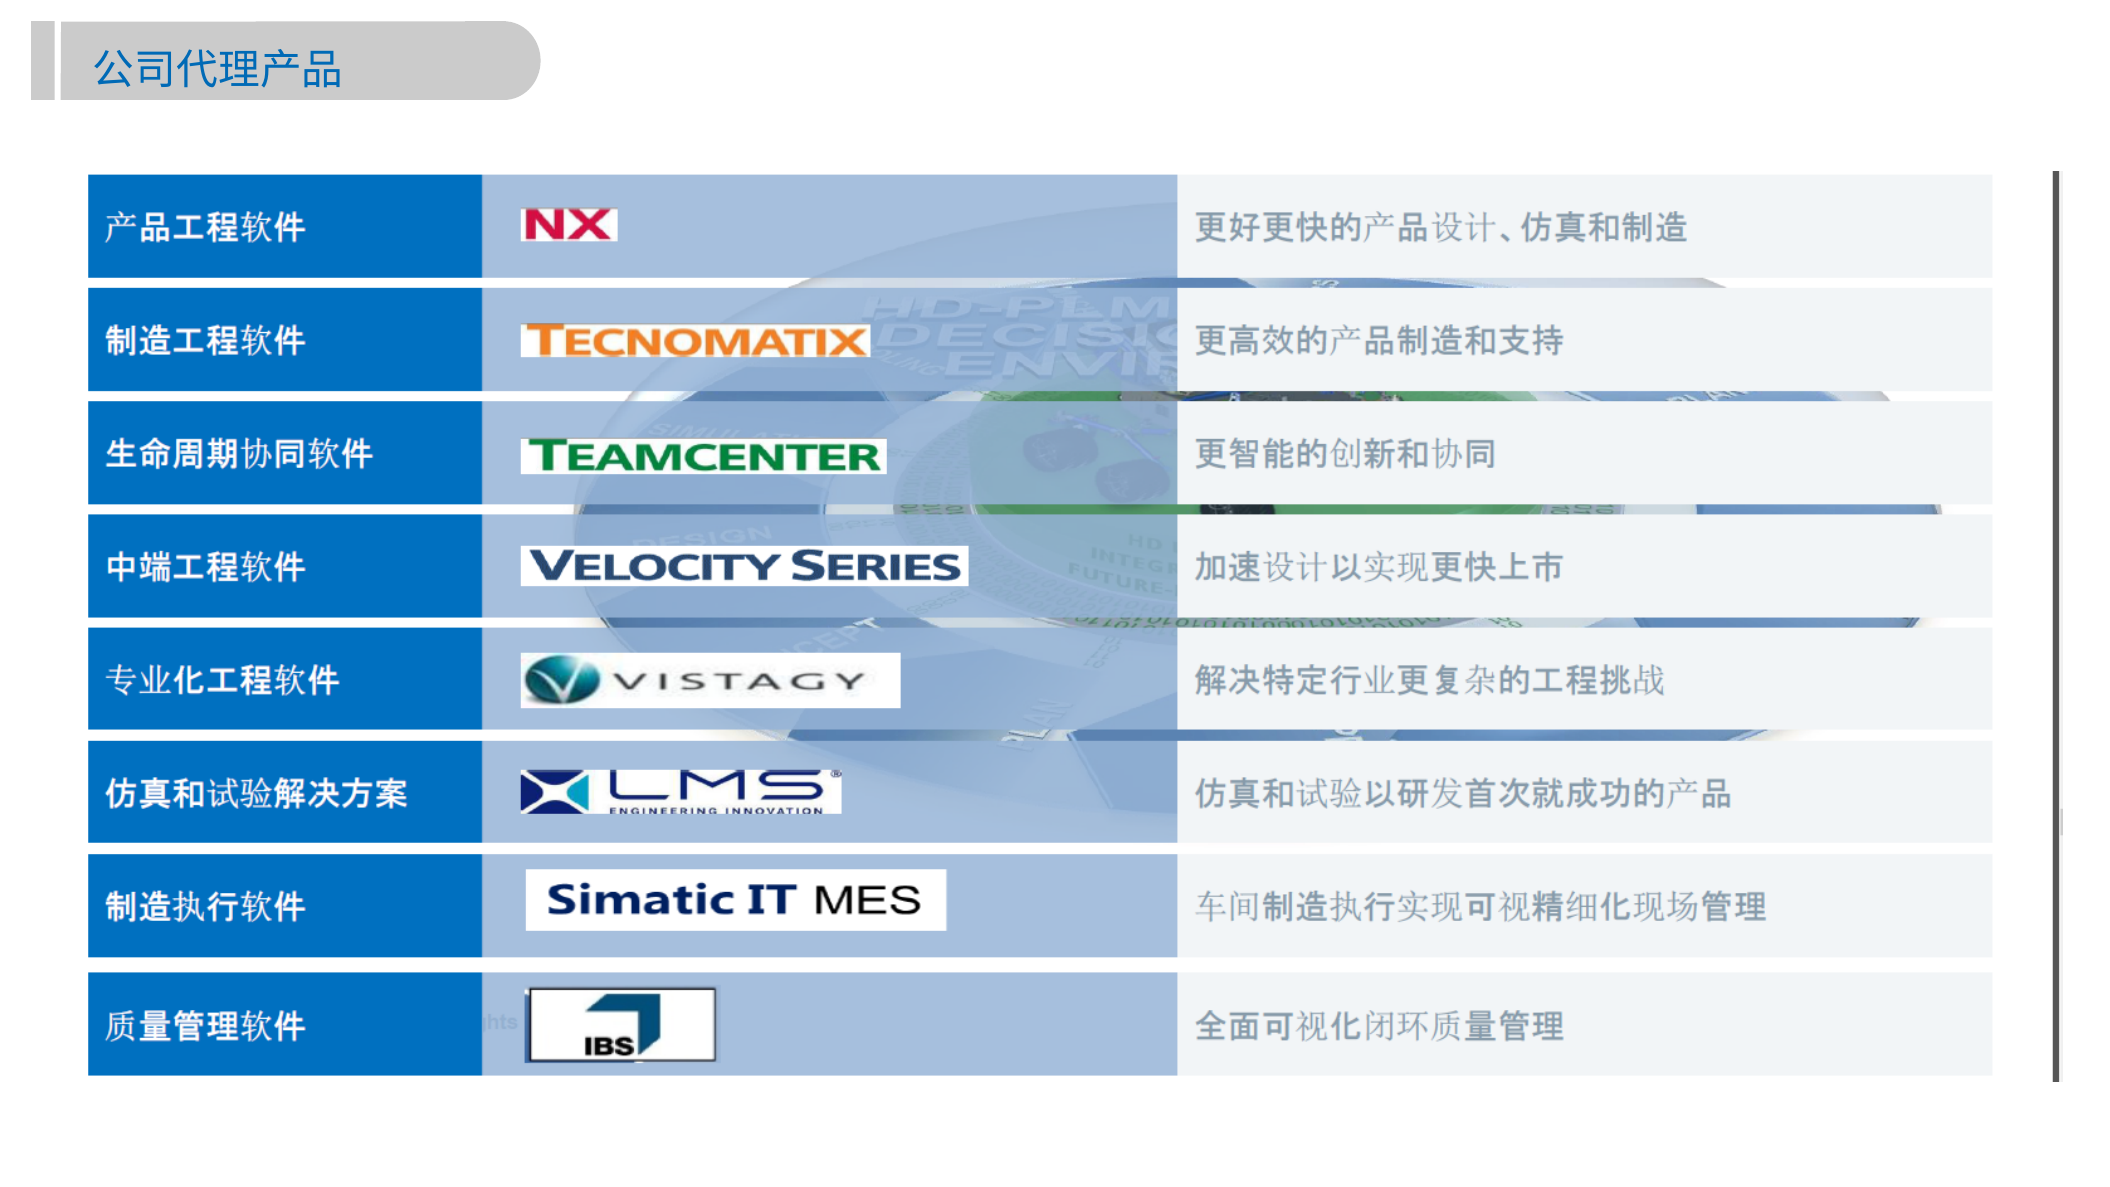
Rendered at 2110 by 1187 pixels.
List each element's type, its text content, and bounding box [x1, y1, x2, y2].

text_box [59, 20, 525, 101]
picture [81, 171, 2063, 1082]
text_box [30, 20, 56, 101]
text_box 公司代理产品 [81, 27, 549, 99]
